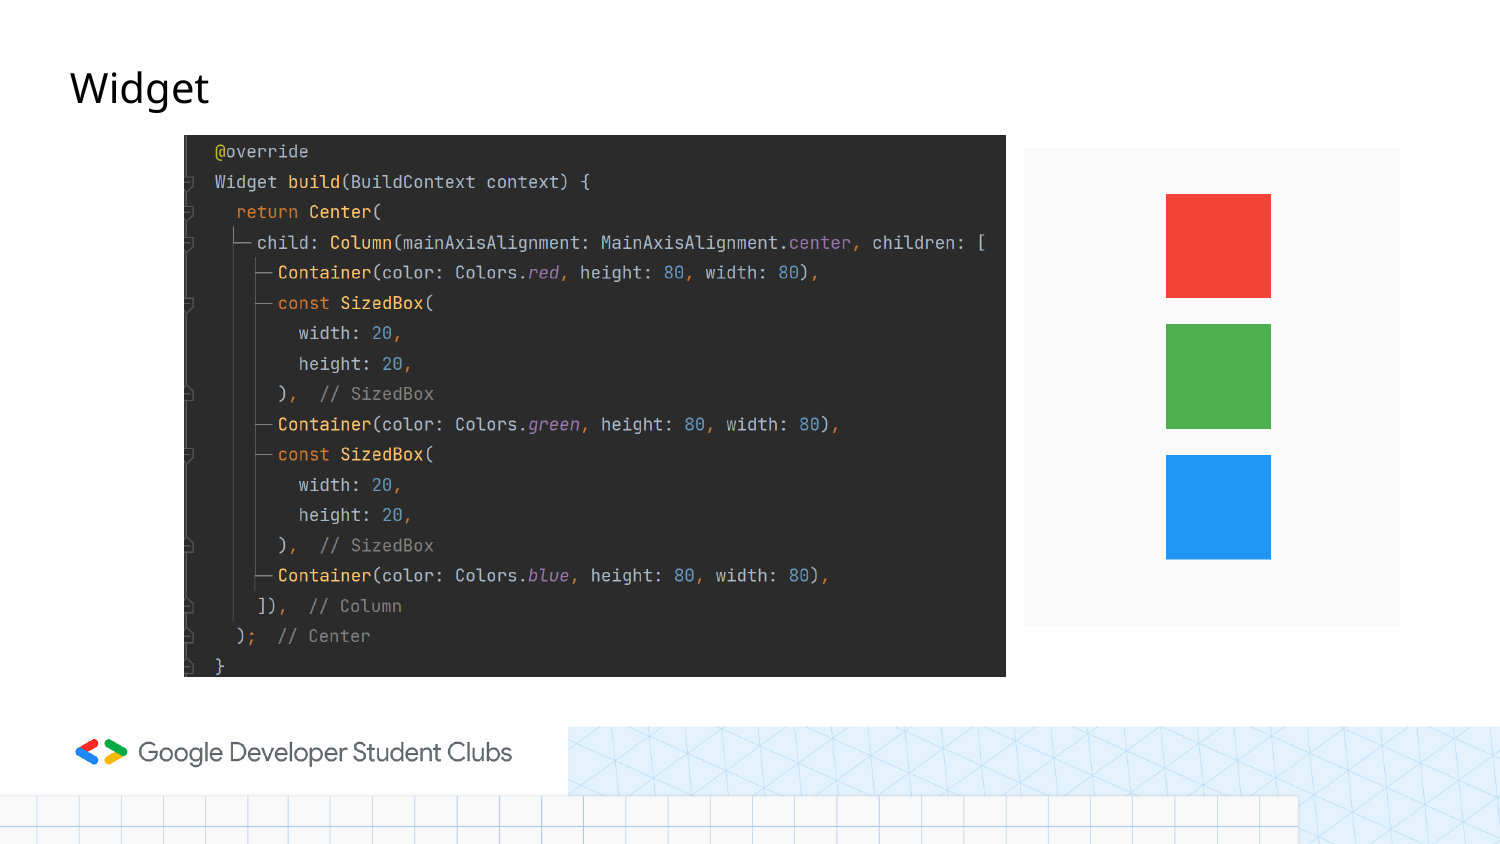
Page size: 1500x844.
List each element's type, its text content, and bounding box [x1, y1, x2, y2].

picture [0, 0, 1500, 844]
text_box Widget [54, 46, 1406, 127]
